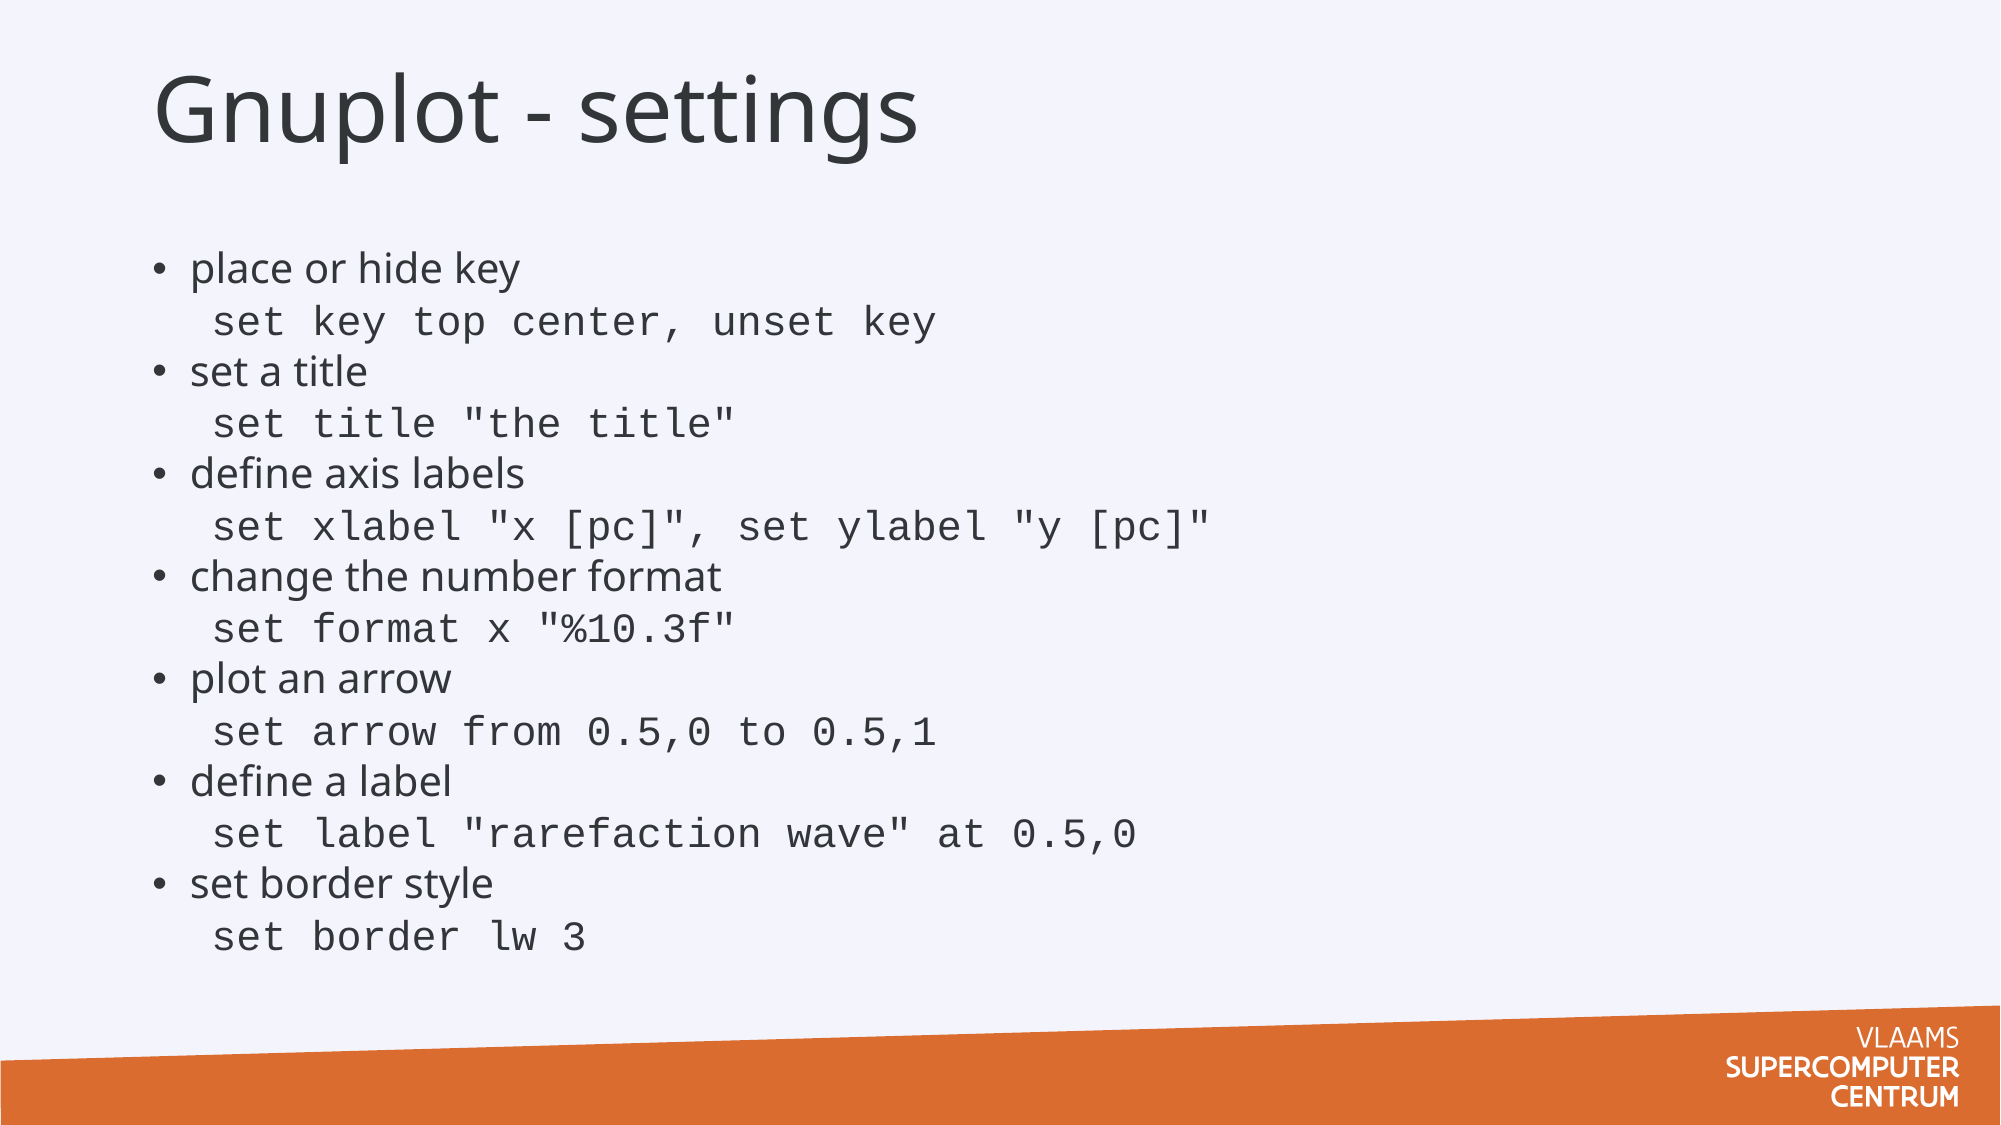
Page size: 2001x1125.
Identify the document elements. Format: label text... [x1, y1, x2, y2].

list place or hide key set key top center, unset key set a title set title "the title" define axis labels set xlabel "x [pc]", set ylabel "y [pc]" change the number format set format x "%10.3f" plot an arrow set arrow from 0.5,0 to 0.5,1 define a label set label "rarefaction wave" at 0.5,0 set border style set border lw 3 [137, 240, 1363, 1040]
title Gnuplot - settings [137, 3, 1863, 222]
picture [1725, 1021, 1960, 1117]
